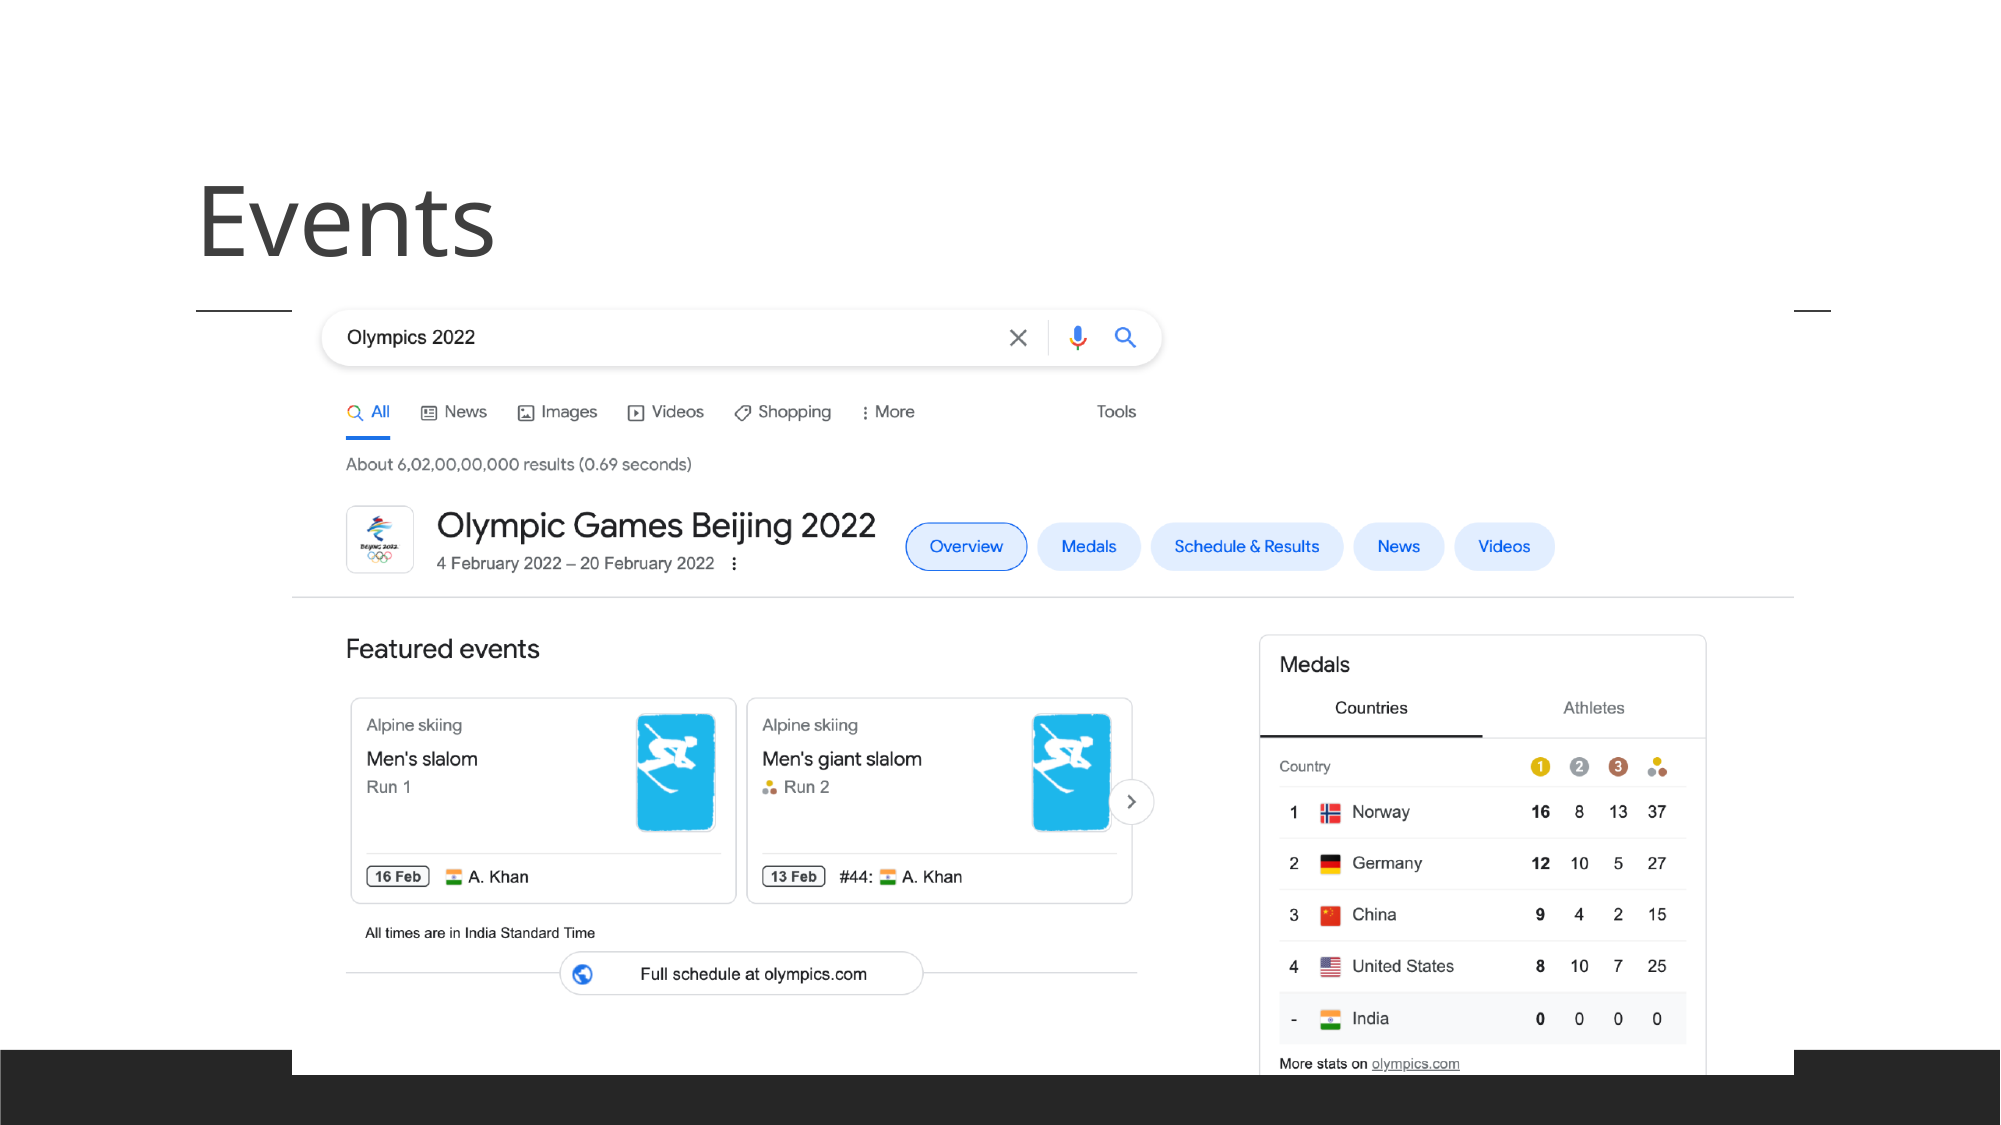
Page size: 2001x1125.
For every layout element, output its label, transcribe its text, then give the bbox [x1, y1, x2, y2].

picture [292, 284, 1794, 1076]
title Events [180, 47, 1830, 285]
